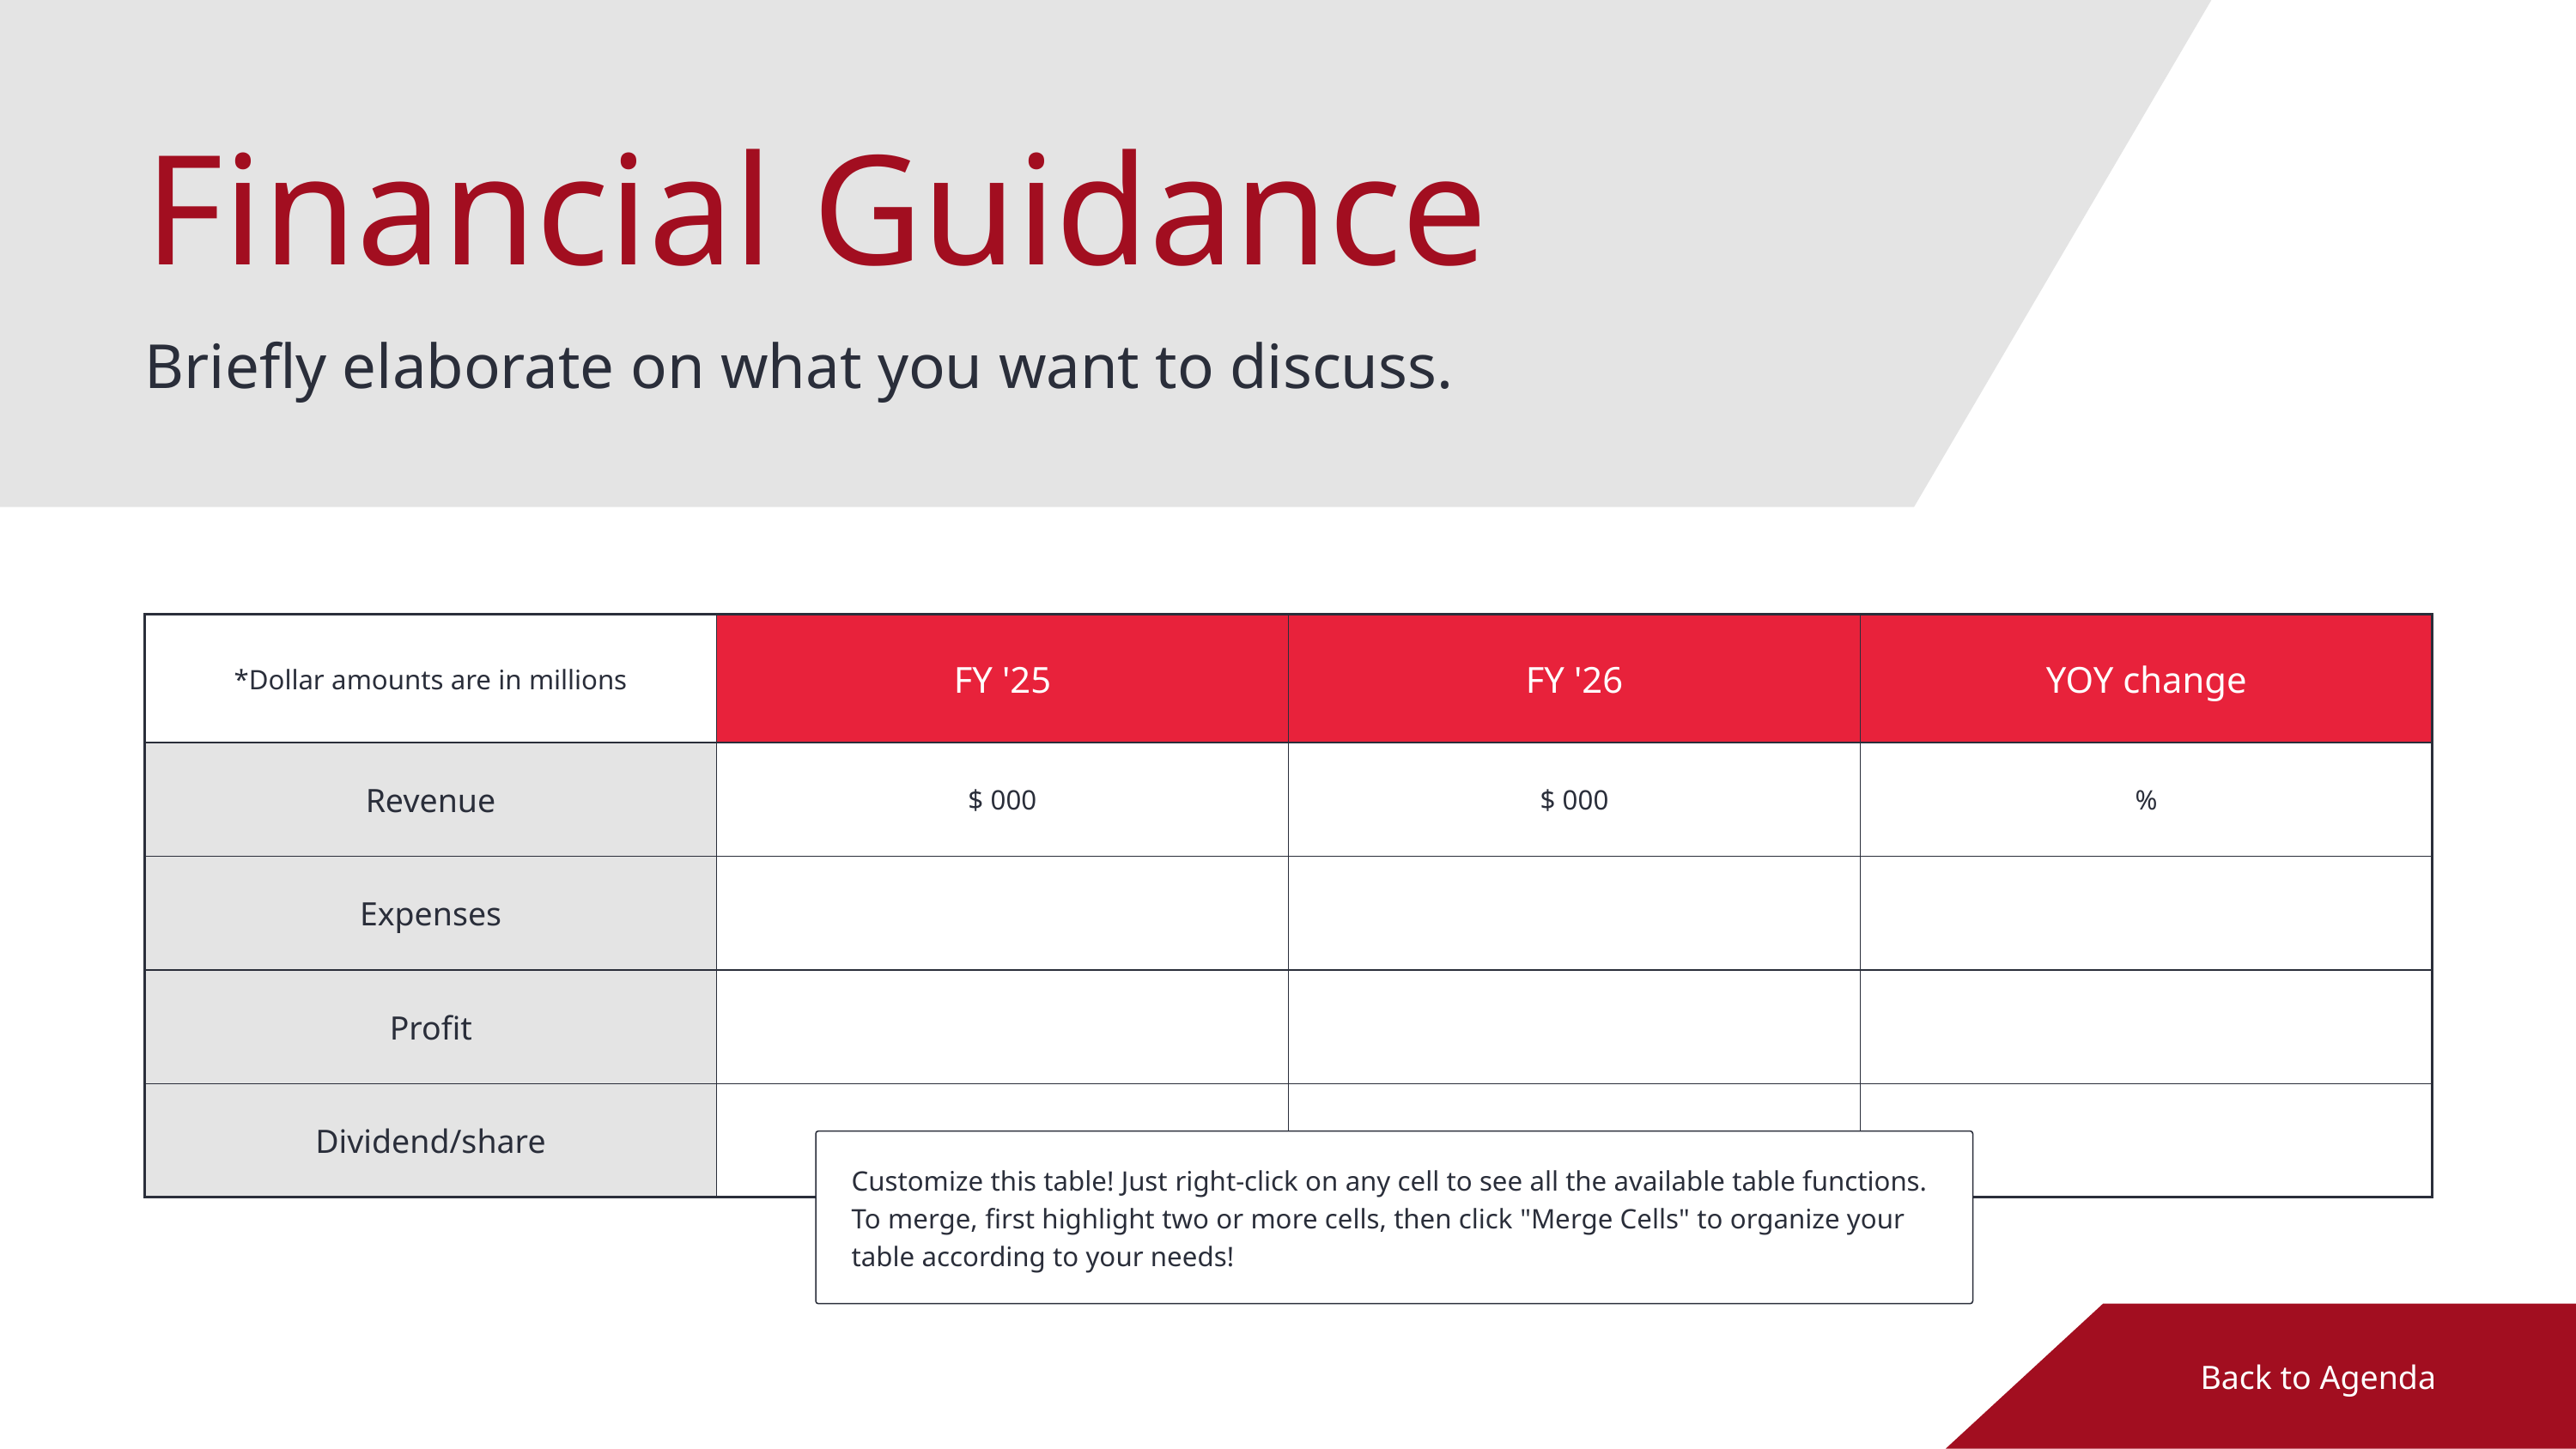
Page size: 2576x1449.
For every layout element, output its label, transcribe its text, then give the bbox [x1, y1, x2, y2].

table_cell [1289, 857, 1860, 969]
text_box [0, 0, 2244, 507]
table_cell Expenses [146, 857, 716, 969]
table_cell [1861, 971, 2431, 1083]
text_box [144, 112, 1783, 397]
table_cell [1289, 971, 1860, 1083]
table_header *Dollar amounts are in millions [146, 615, 716, 742]
table_header FY '25 [717, 615, 1288, 742]
table_cell [717, 857, 1288, 969]
table_cell $ 000 [717, 743, 1288, 856]
table_cell $ 000 [1289, 743, 1860, 856]
table_cell [1861, 857, 2431, 969]
table_cell Dividend/share [146, 1084, 716, 1196]
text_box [1945, 1303, 2576, 1449]
table_cell [1289, 1084, 1860, 1129]
table_cell [717, 1084, 1288, 1196]
table_cell [717, 971, 1288, 1083]
table_cell [1861, 1084, 2431, 1196]
table_header YOY change [1861, 615, 2431, 742]
table_cell Revenue [146, 743, 716, 856]
table_cell Profit [146, 971, 716, 1083]
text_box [815, 1131, 1973, 1304]
table_cell % [1861, 743, 2431, 856]
table_header FY '26 [1289, 615, 1860, 742]
